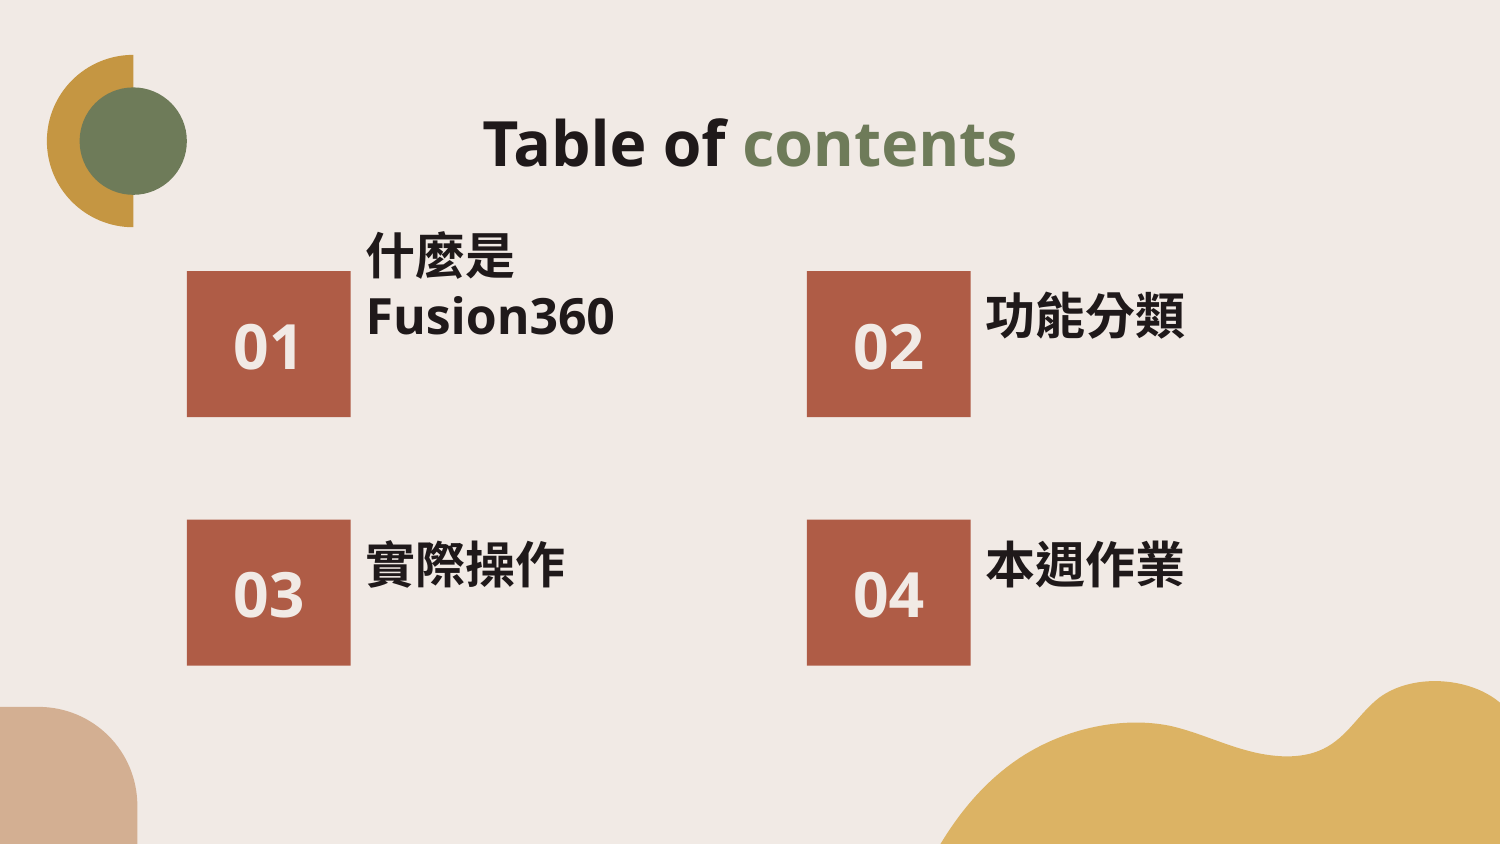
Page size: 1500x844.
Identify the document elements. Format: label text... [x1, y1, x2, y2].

title 01 [186, 271, 351, 418]
subtitle 功能分類 [970, 287, 1368, 360]
subtitle 實際操作 [350, 536, 748, 609]
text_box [46, 54, 188, 228]
subtitle 什麼是Fusion360 [350, 287, 748, 360]
title 03 [186, 519, 351, 666]
subtitle 本週作業 [970, 536, 1368, 609]
title 02 [806, 271, 971, 418]
title 04 [806, 519, 971, 666]
title Table of contents [319, 88, 1181, 167]
